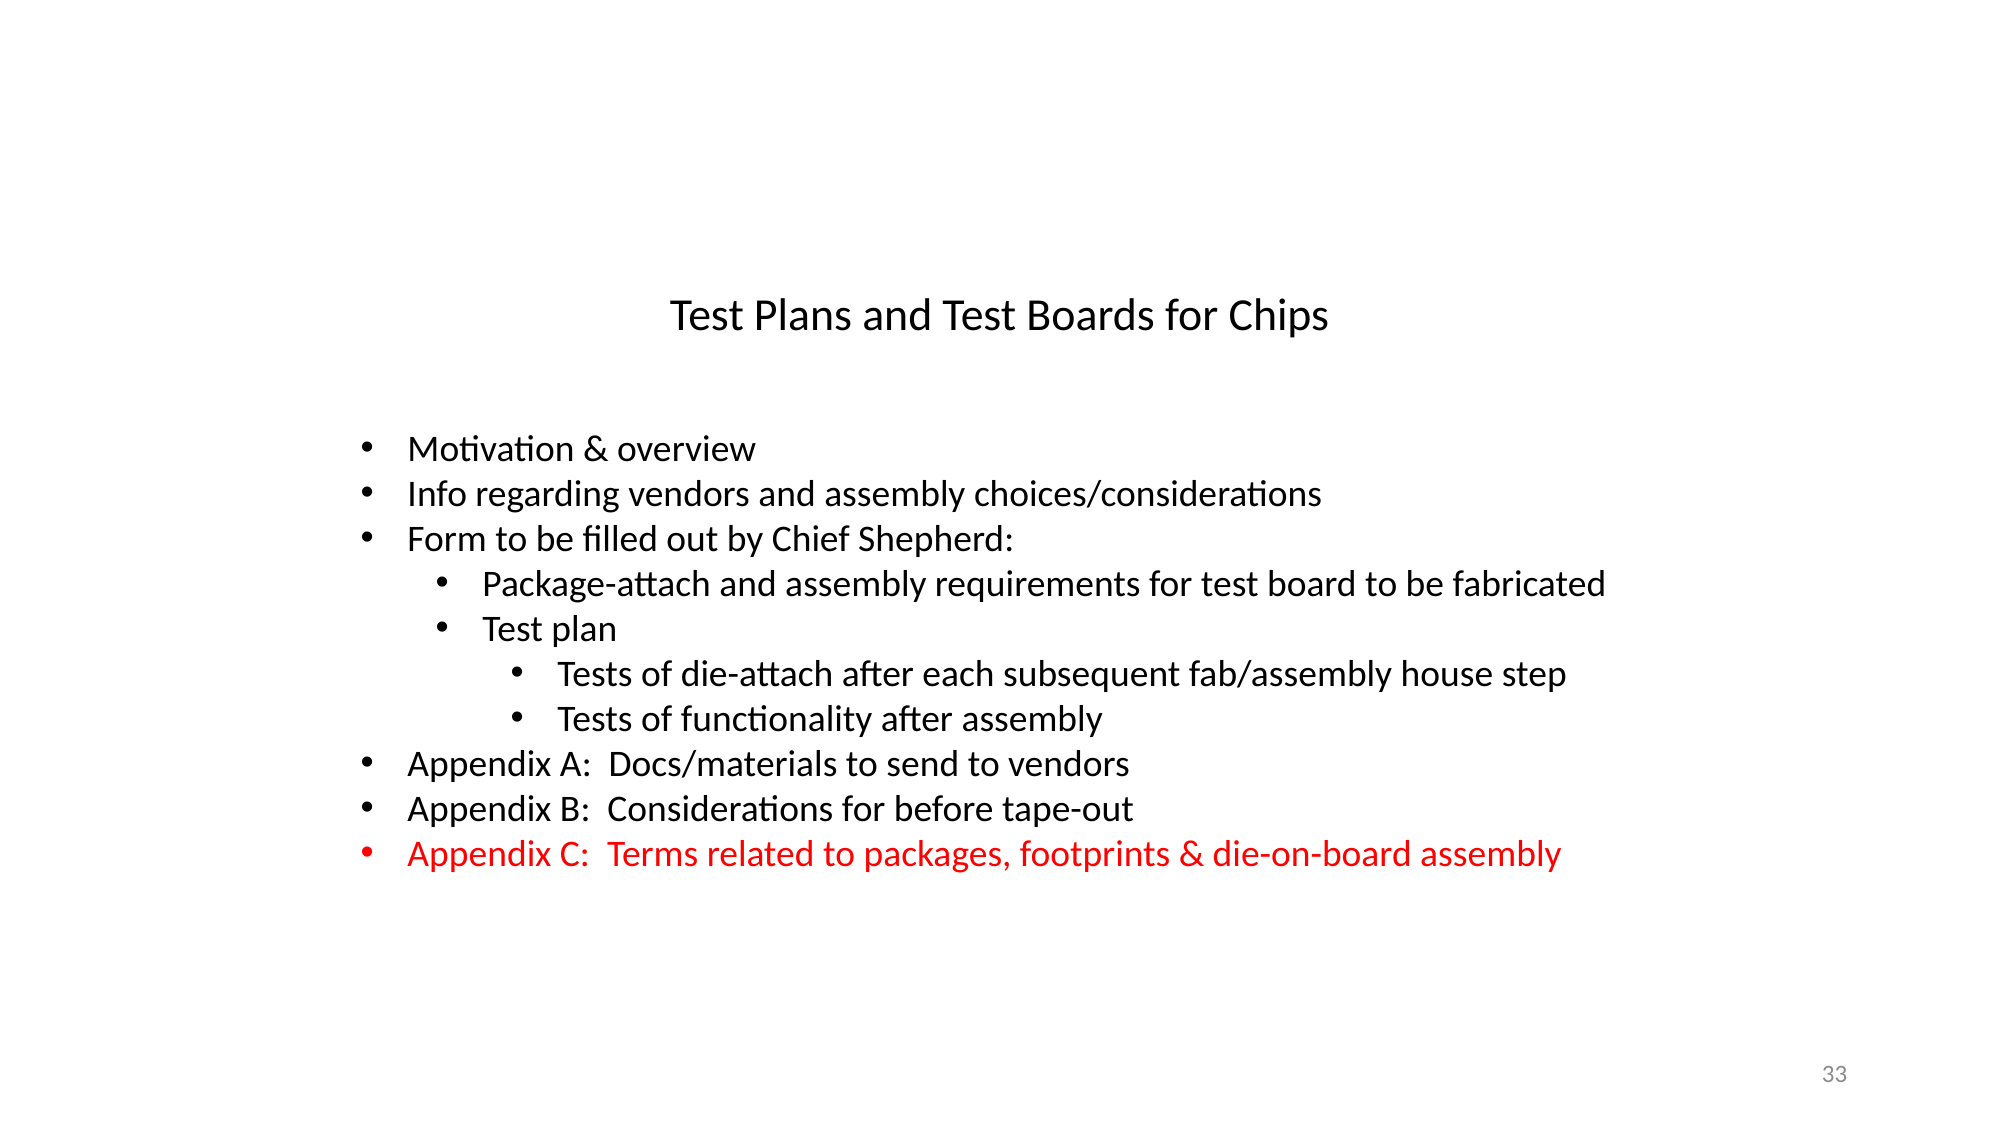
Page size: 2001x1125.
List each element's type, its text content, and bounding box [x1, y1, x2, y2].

text_box Motivation & overview Info regarding vendors and assembly choices/considerations Form to be filled out by Chief Shepherd: Package-attach and assembly requirements for test board to be fabricated Test plan Tests of die-attach after each subsequent fab/assembly house step Tests of functionality after assembly Appendix A: Docs/materials to send to vendors Appendix B: Considerations for before tape-out Appendix C: Terms related to packages, footprints & die-on-board assembly [345, 416, 1750, 927]
slide_number 33 [1412, 1042, 1863, 1103]
text_box Test Plans and Test Boards for Chips [370, 277, 1630, 348]
